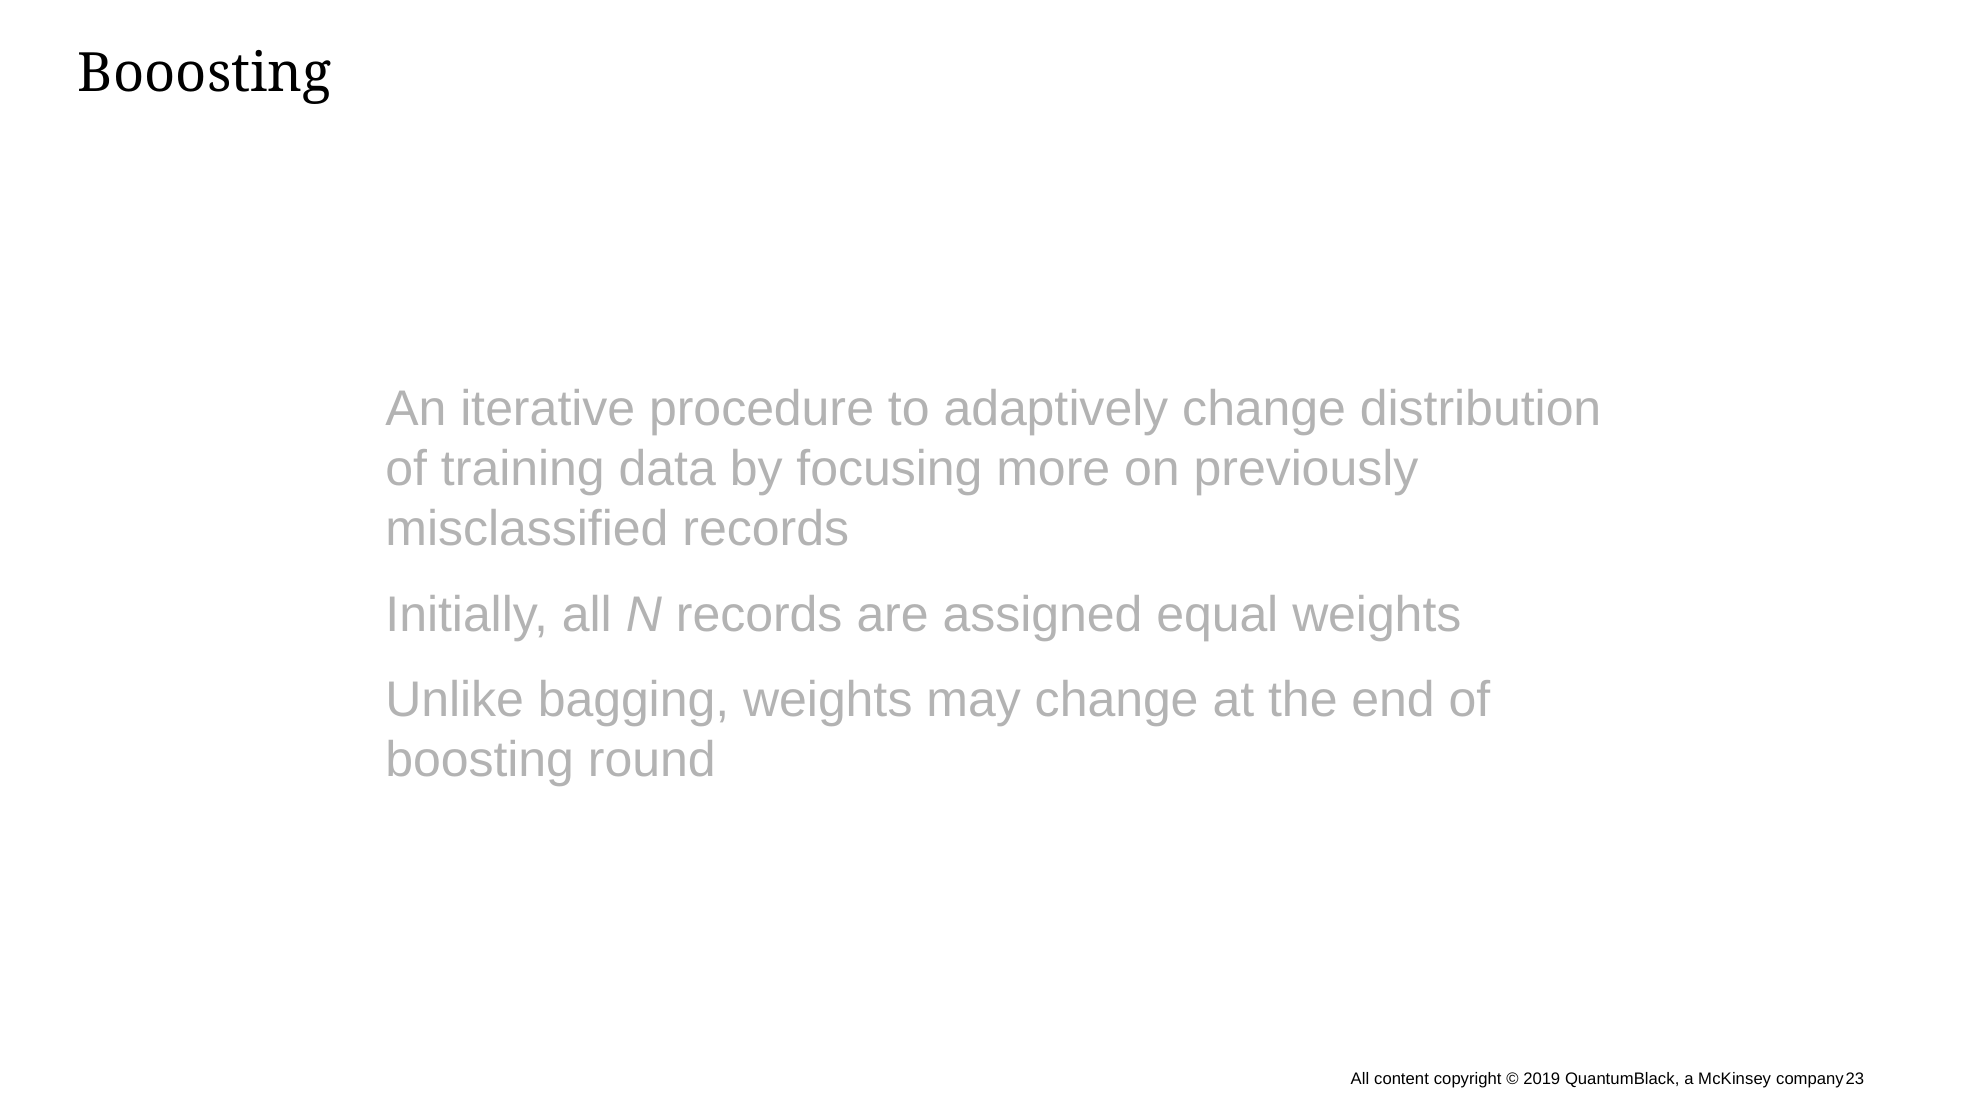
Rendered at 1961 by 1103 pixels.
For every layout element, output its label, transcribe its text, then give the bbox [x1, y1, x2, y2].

text_box An iterative procedure to adaptively change distribution of training data by focusing more on previously misclassified records Initially, all N records are assigned equal weights Unlike bagging, weights may change at the end of boosting round [357, 375, 1610, 787]
title Booosting [78, 37, 1891, 104]
